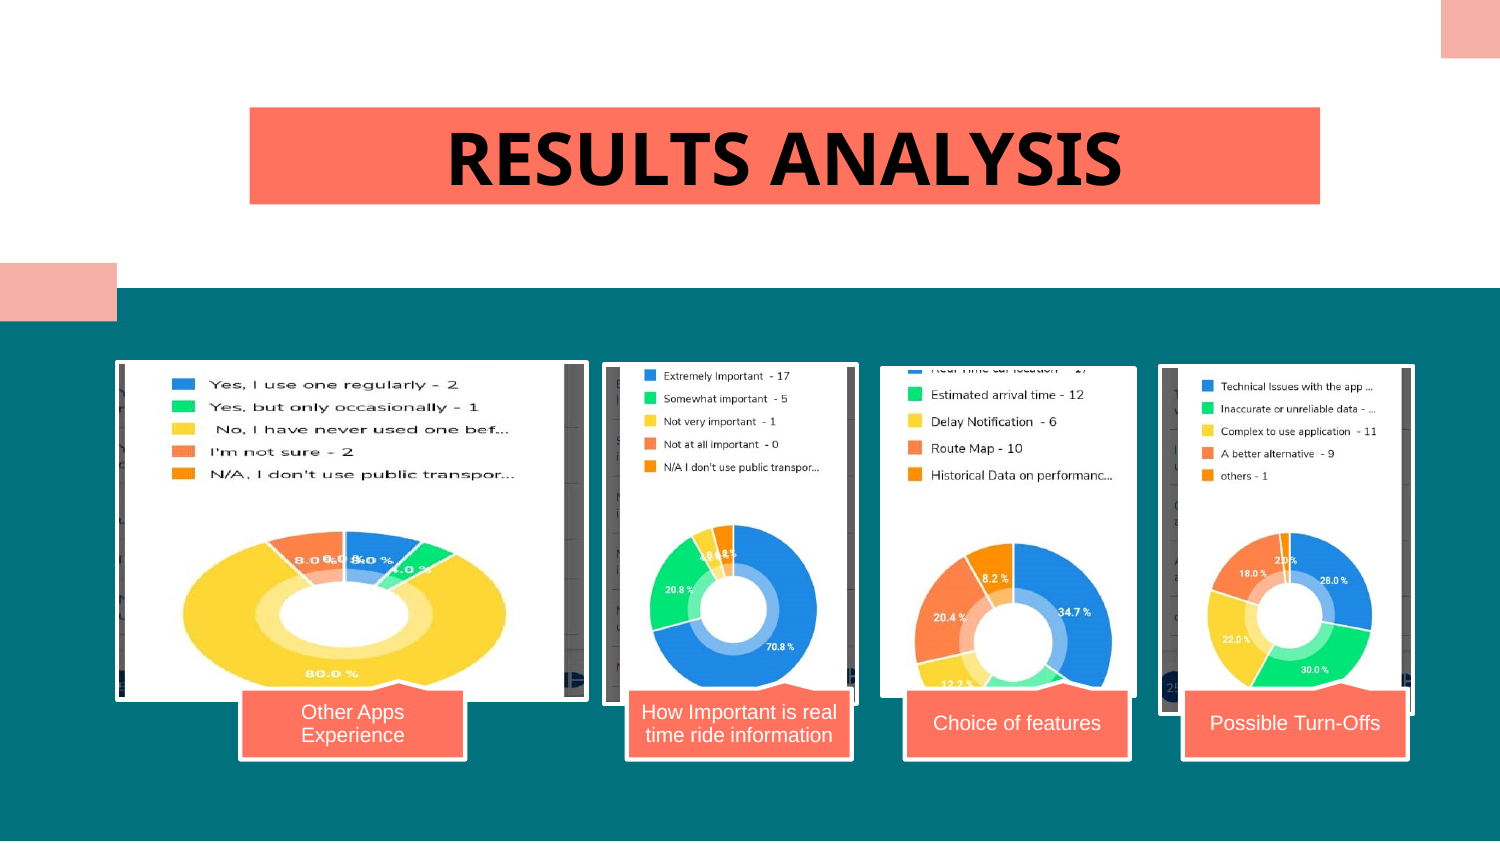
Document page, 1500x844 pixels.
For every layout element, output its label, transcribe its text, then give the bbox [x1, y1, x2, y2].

title RESULTS ANALYSIS [249, 107, 1321, 205]
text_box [108, 286, 1414, 844]
